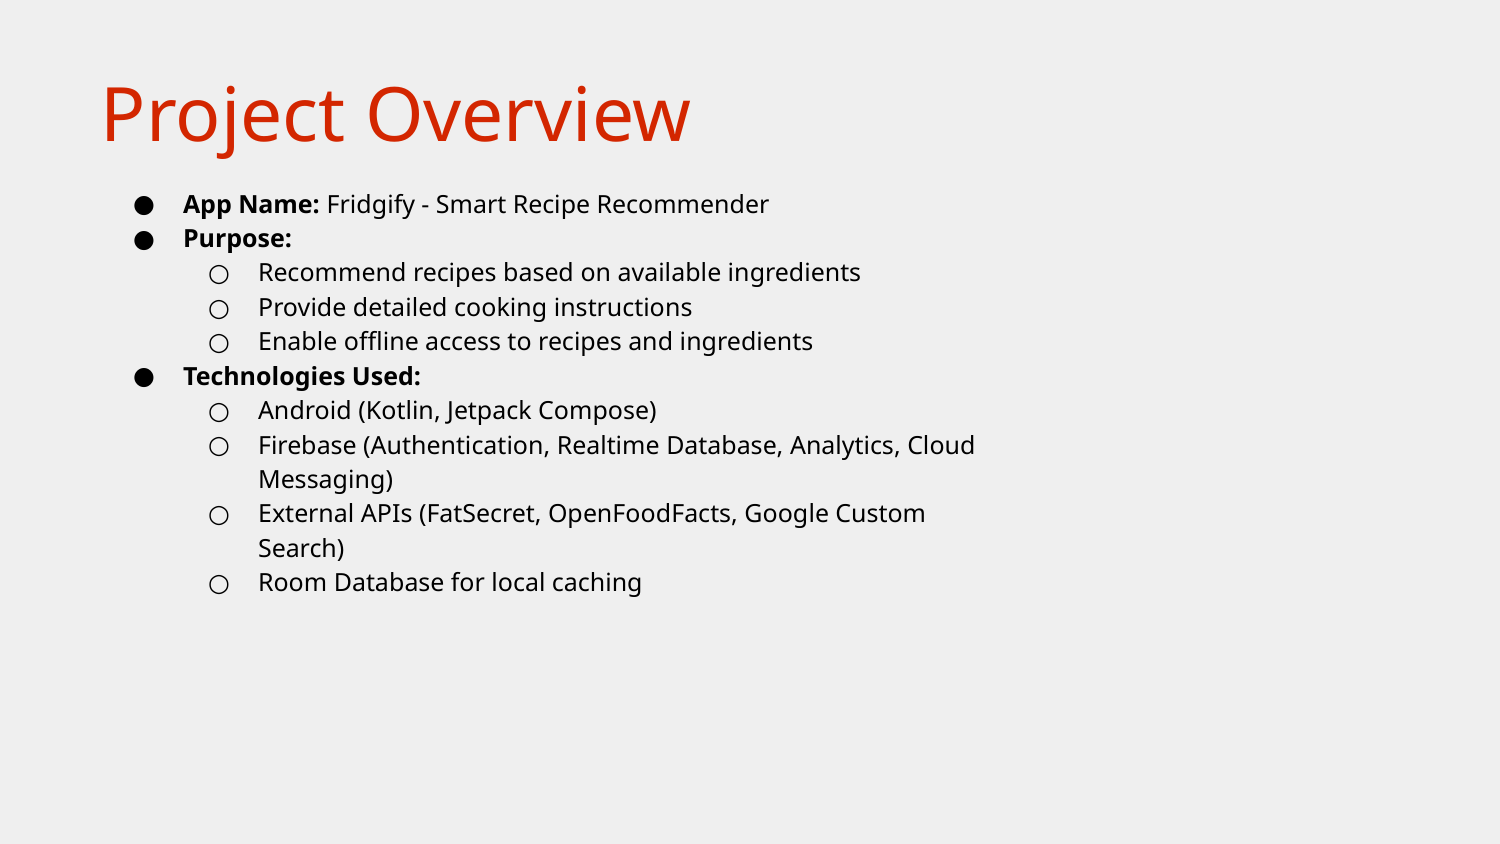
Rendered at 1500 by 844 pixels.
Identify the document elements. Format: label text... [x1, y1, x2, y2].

title Project Overview [85, 49, 931, 174]
list App Name: Fridgify - Smart Recipe Recommender Purpose: Recommend recipes based on available ingredients Provide detailed cooking instructions Enable offline access to recipes and ingredients Technologies Used: Android (Kotlin, Jetpack Compose) Firebase (Authentication, Realtime Database, Analytics, Cloud Messaging) External APIs (FatSecret, OpenFoodFacts, Google Custom Search) Room Database for local caching [93, 173, 1022, 740]
